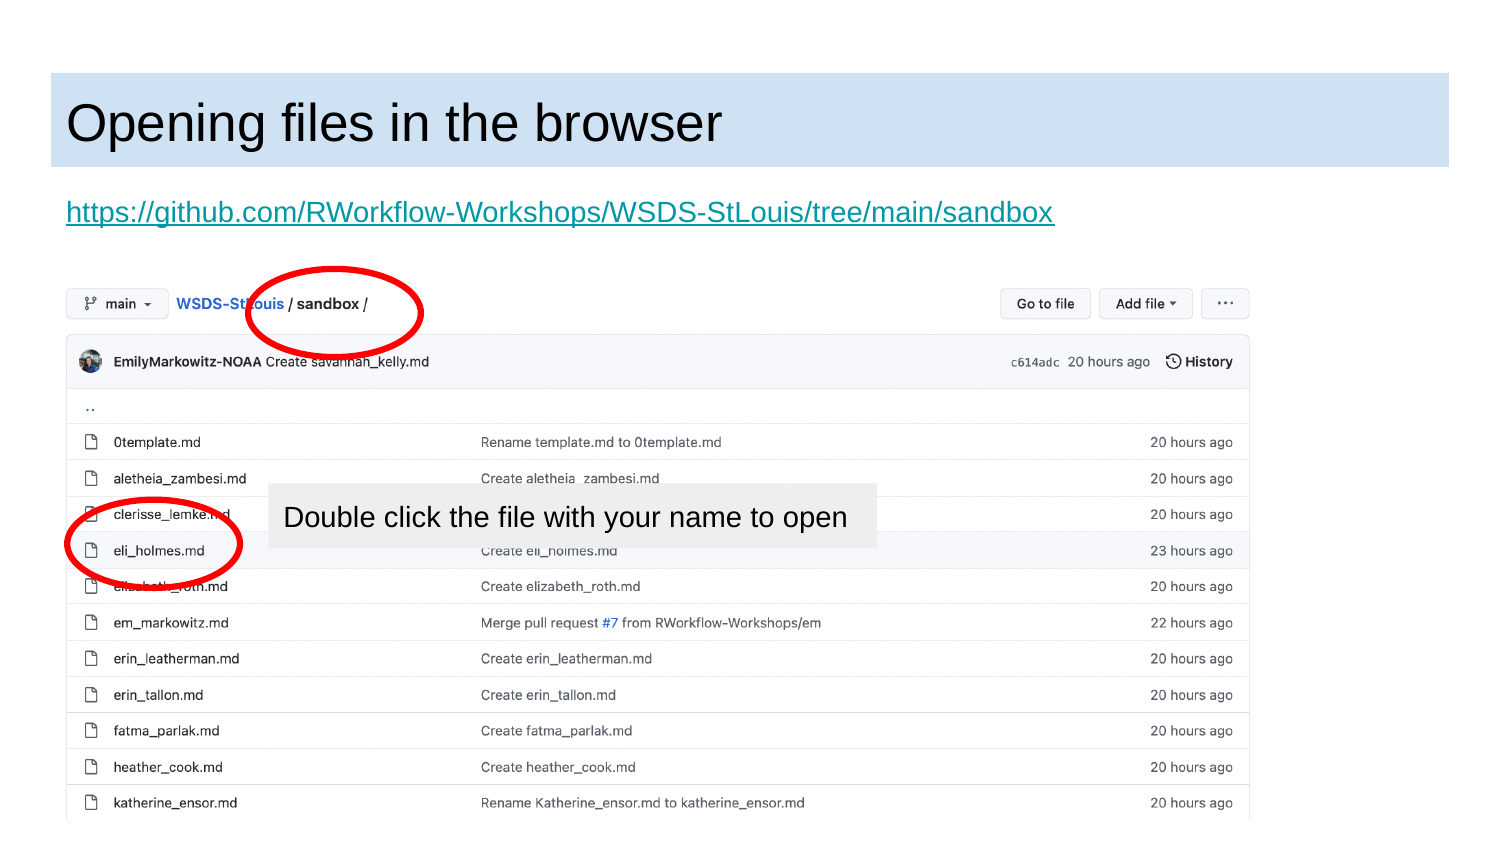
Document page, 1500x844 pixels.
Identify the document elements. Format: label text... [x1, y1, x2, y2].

title Opening files in the browser [51, 72, 1449, 167]
picture [24, 268, 1318, 819]
text_box https://github.com/RWorkflow-Workshops/WSDS-StLouis/tree/main/sandbox [51, 178, 1370, 244]
